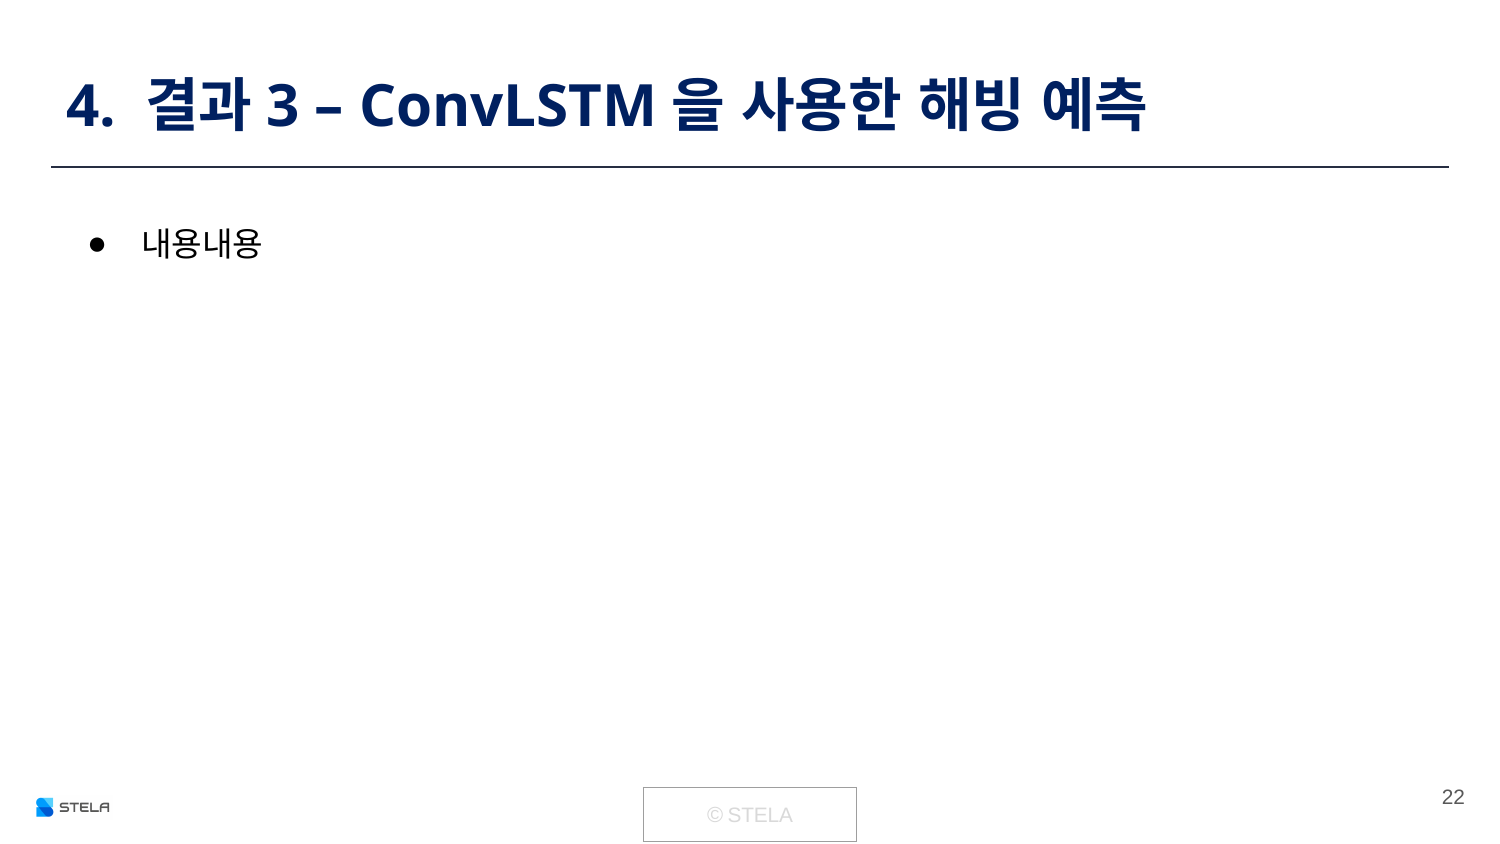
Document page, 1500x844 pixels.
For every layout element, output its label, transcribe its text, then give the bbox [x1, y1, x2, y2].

table_header © STELA [644, 788, 856, 841]
title 4. 결과3 – ConvLSTM을 사용한 해빙 예측 [51, 53, 1449, 148]
picture [32, 795, 113, 820]
slide_number ‹#› [1389, 764, 1480, 830]
list 내용내용 [51, 172, 1449, 594]
